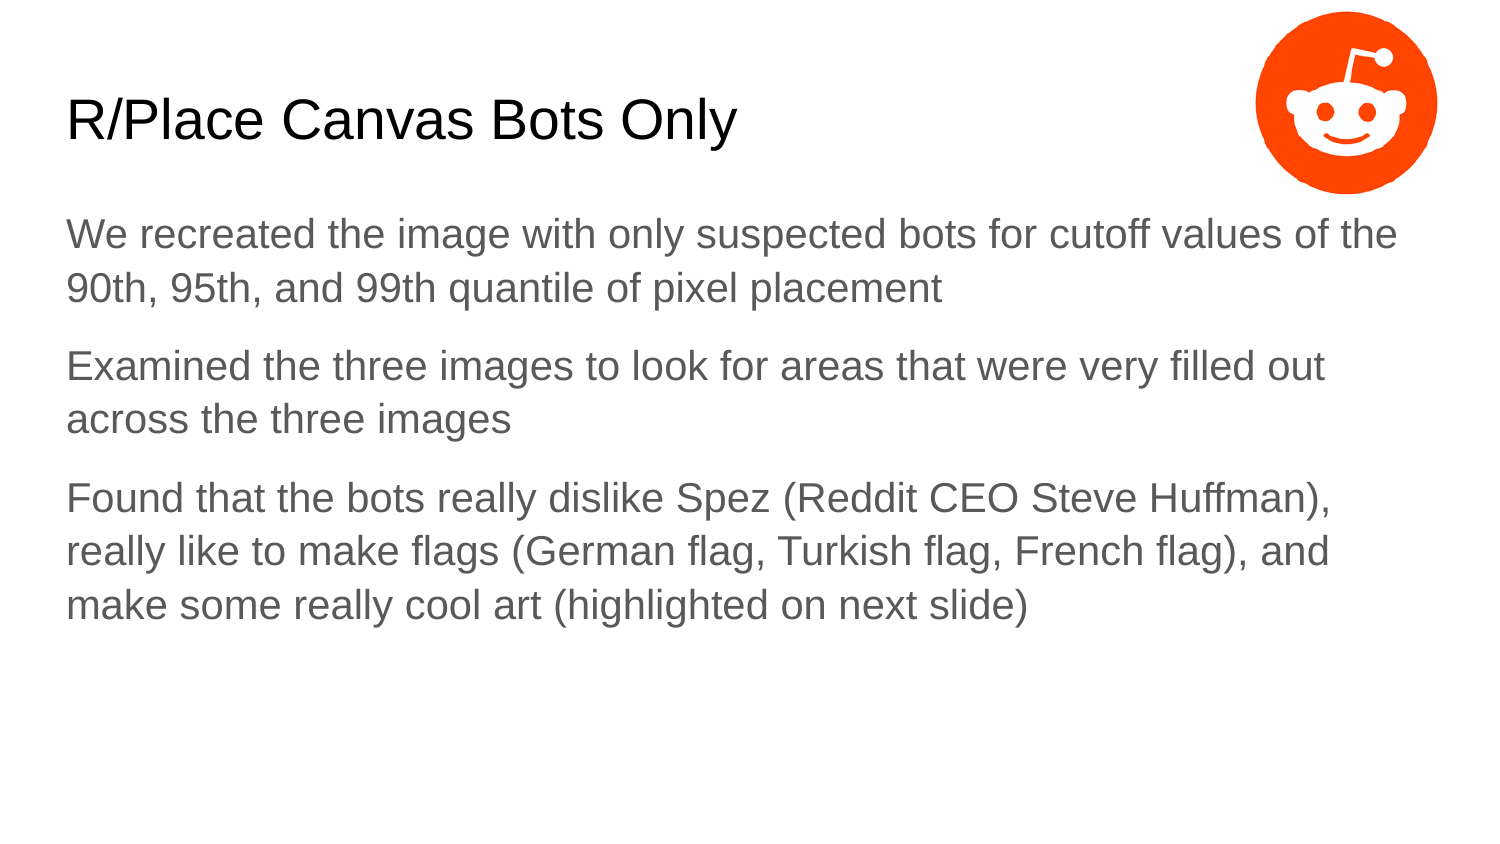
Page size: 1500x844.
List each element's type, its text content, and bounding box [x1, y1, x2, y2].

title R/Place Canvas Bots Only [51, 72, 1237, 167]
list We recreated the image with only suspected bots for cutoff values of the 90th, 95th, and 99th quantile of pixel placement Examined the three images to look for areas that were very filled out across the three images Found that the bots really dislike Spez (Reddit CEO Steve Huffman), really like to make flags (German flag, Turkish flag, French flag), and make some really cool art (highlighted on next slide) [51, 189, 1449, 750]
picture [1243, 0, 1450, 206]
